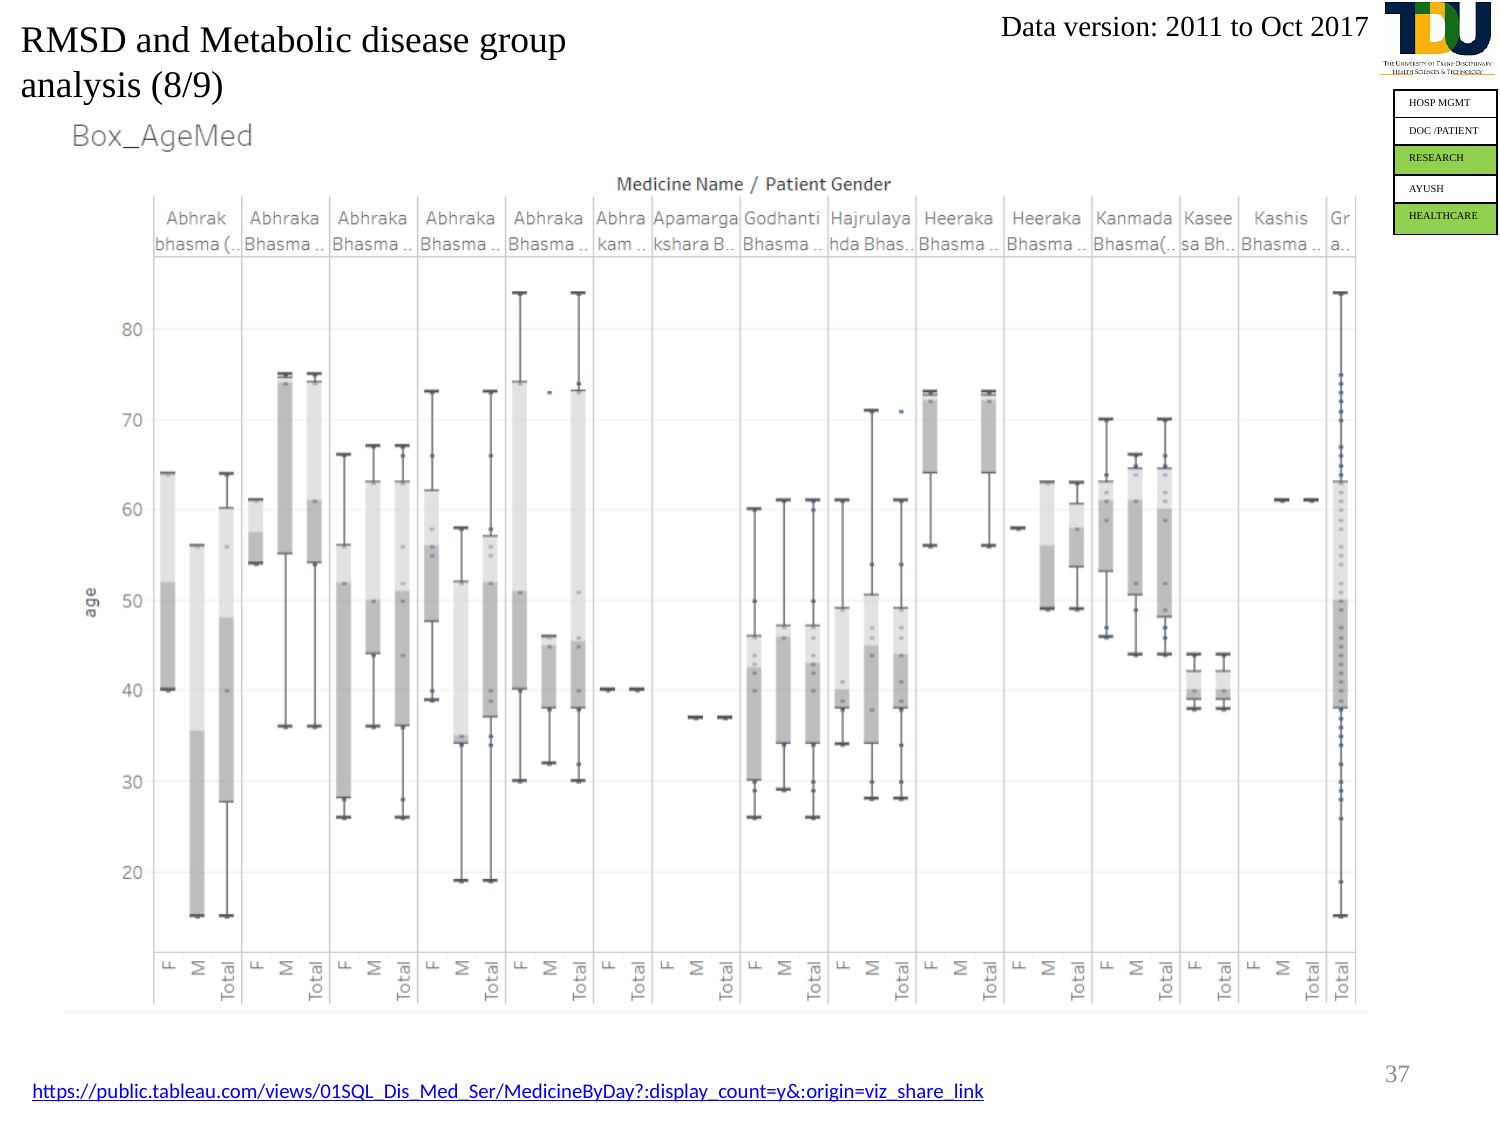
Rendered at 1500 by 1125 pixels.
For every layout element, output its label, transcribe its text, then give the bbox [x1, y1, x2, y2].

table_header HOSP MGMT [1395, 91, 1496, 117]
table_cell RESEARCH [1395, 146, 1496, 174]
table_cell AYUSH [1395, 176, 1496, 202]
text_box Data version: 2011 to Oct 2017 [986, 0, 1388, 50]
picture [1376, 0, 1495, 75]
table_cell DOC /PATIENT [1395, 118, 1496, 144]
text_box RMSD and Metabolic disease group analysis (8/9) [5, 7, 727, 112]
text_box https://public.tableau.com/views/01SQL_Dis_Med_Ser/MedicineByDay?:display_count=y&:origin=viz_share_link [17, 1070, 1058, 1111]
slide_number 37 [1074, 1042, 1425, 1103]
picture [64, 113, 1369, 1014]
table_cell HEALTHCARE [1395, 204, 1496, 234]
